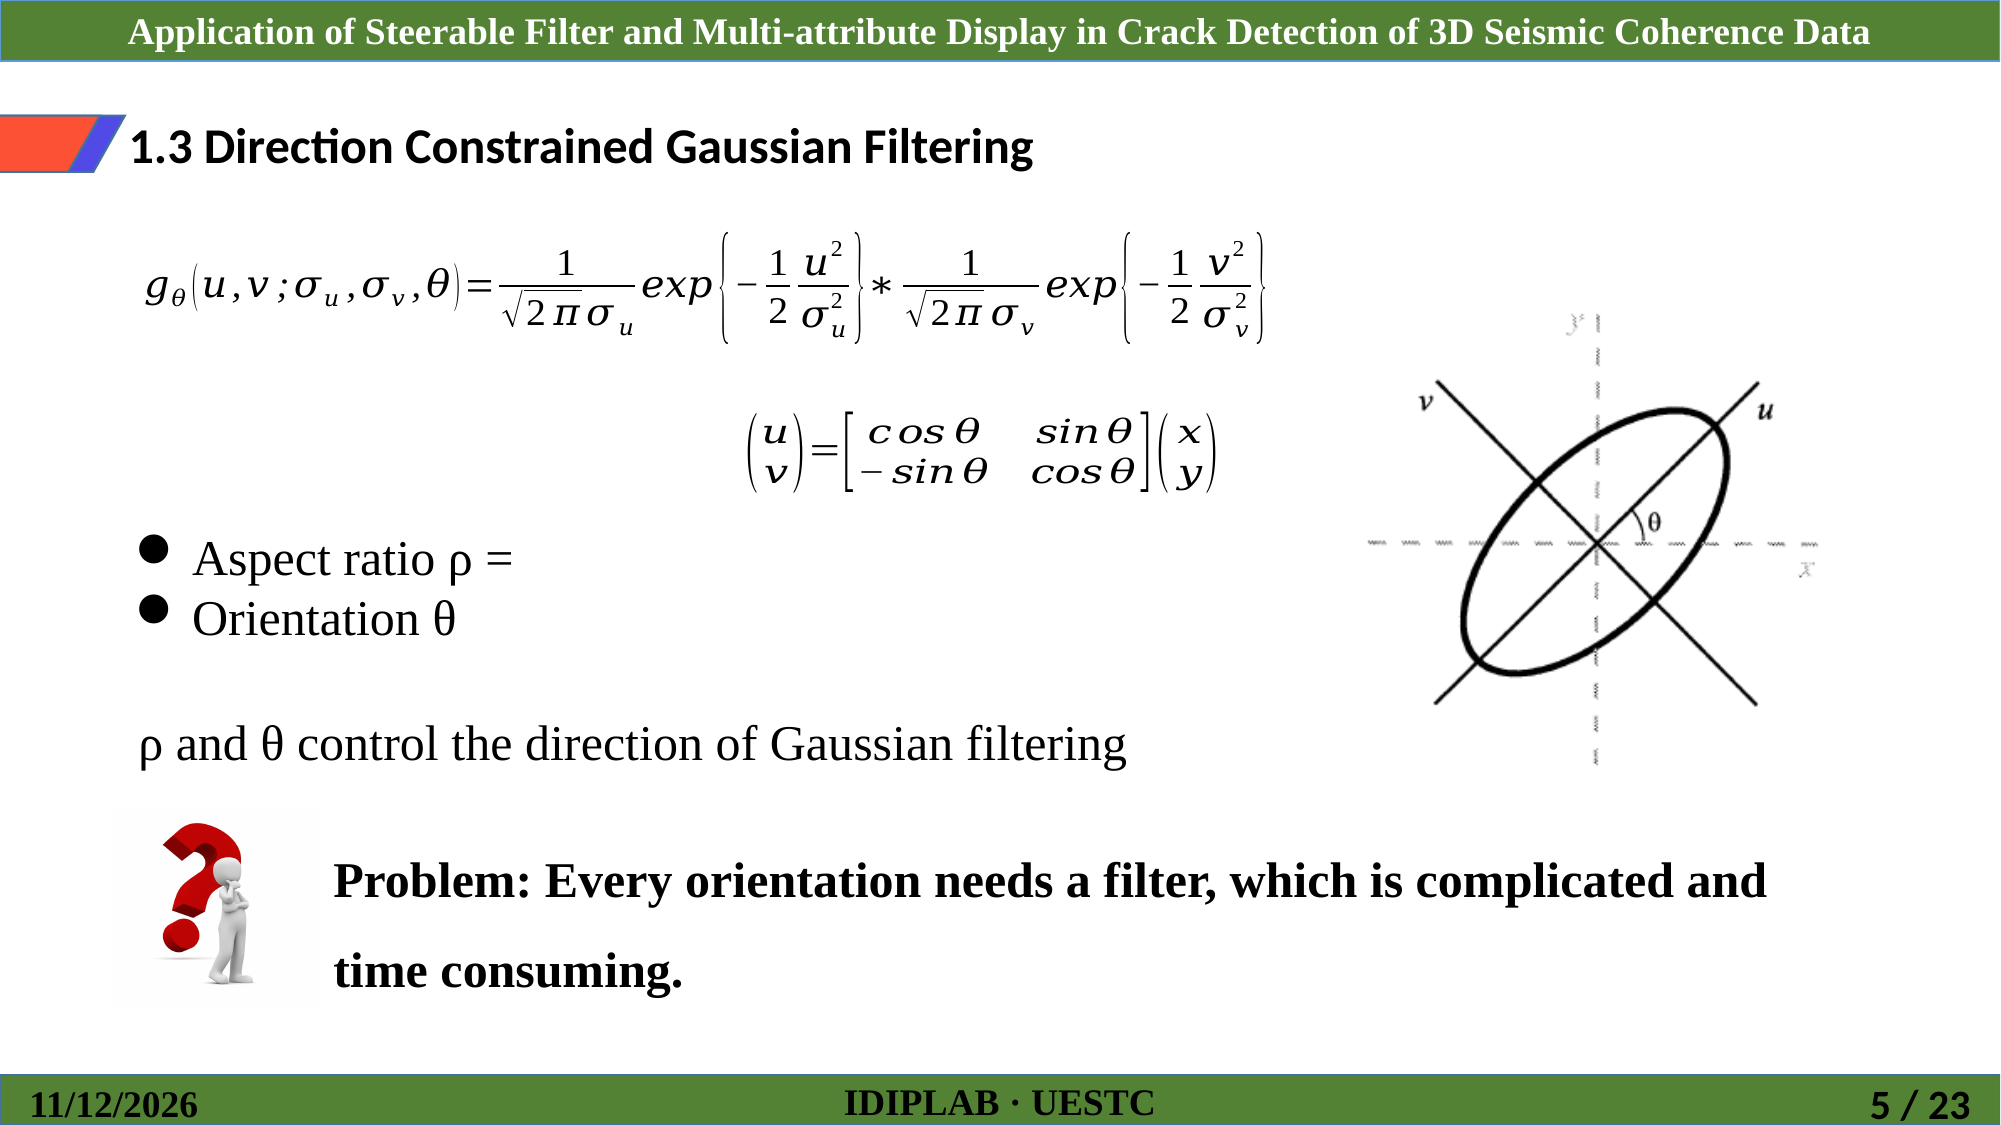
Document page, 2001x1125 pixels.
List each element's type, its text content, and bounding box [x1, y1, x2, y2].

text_box 1.3 Direction Constrained Gaussian Filtering [114, 105, 1094, 181]
text_box Problem: Every orientation needs a filter, which is complicated and time consuming. [319, 809, 1793, 1005]
text_box [0, 114, 102, 173]
footer IDIPLAB · UESTC [662, 1070, 1338, 1125]
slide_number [14, 1074, 465, 1125]
picture [113, 806, 319, 1011]
slide_number 5 / 23 [1535, 1076, 1986, 1125]
text_box [70, 114, 114, 173]
text_box ρ and θ control the direction of Gaussian filtering [123, 703, 1326, 779]
picture [1355, 301, 1830, 784]
